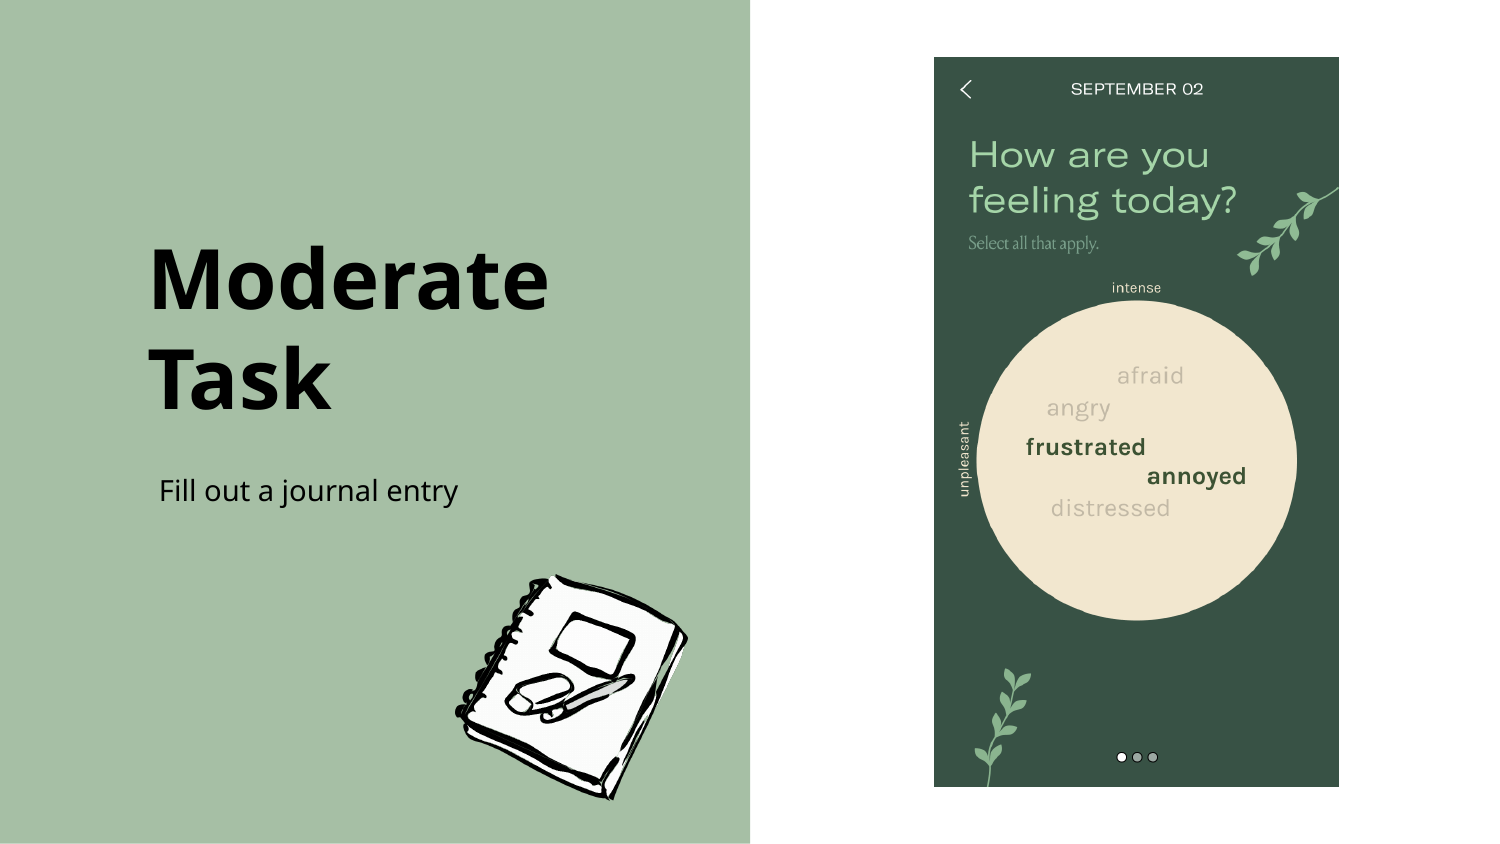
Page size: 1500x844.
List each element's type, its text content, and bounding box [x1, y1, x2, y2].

picture [933, 57, 1339, 787]
title Moderate Task [132, 354, 583, 441]
picture [455, 574, 688, 801]
subtitle Fill out a journal entry [143, 456, 675, 729]
